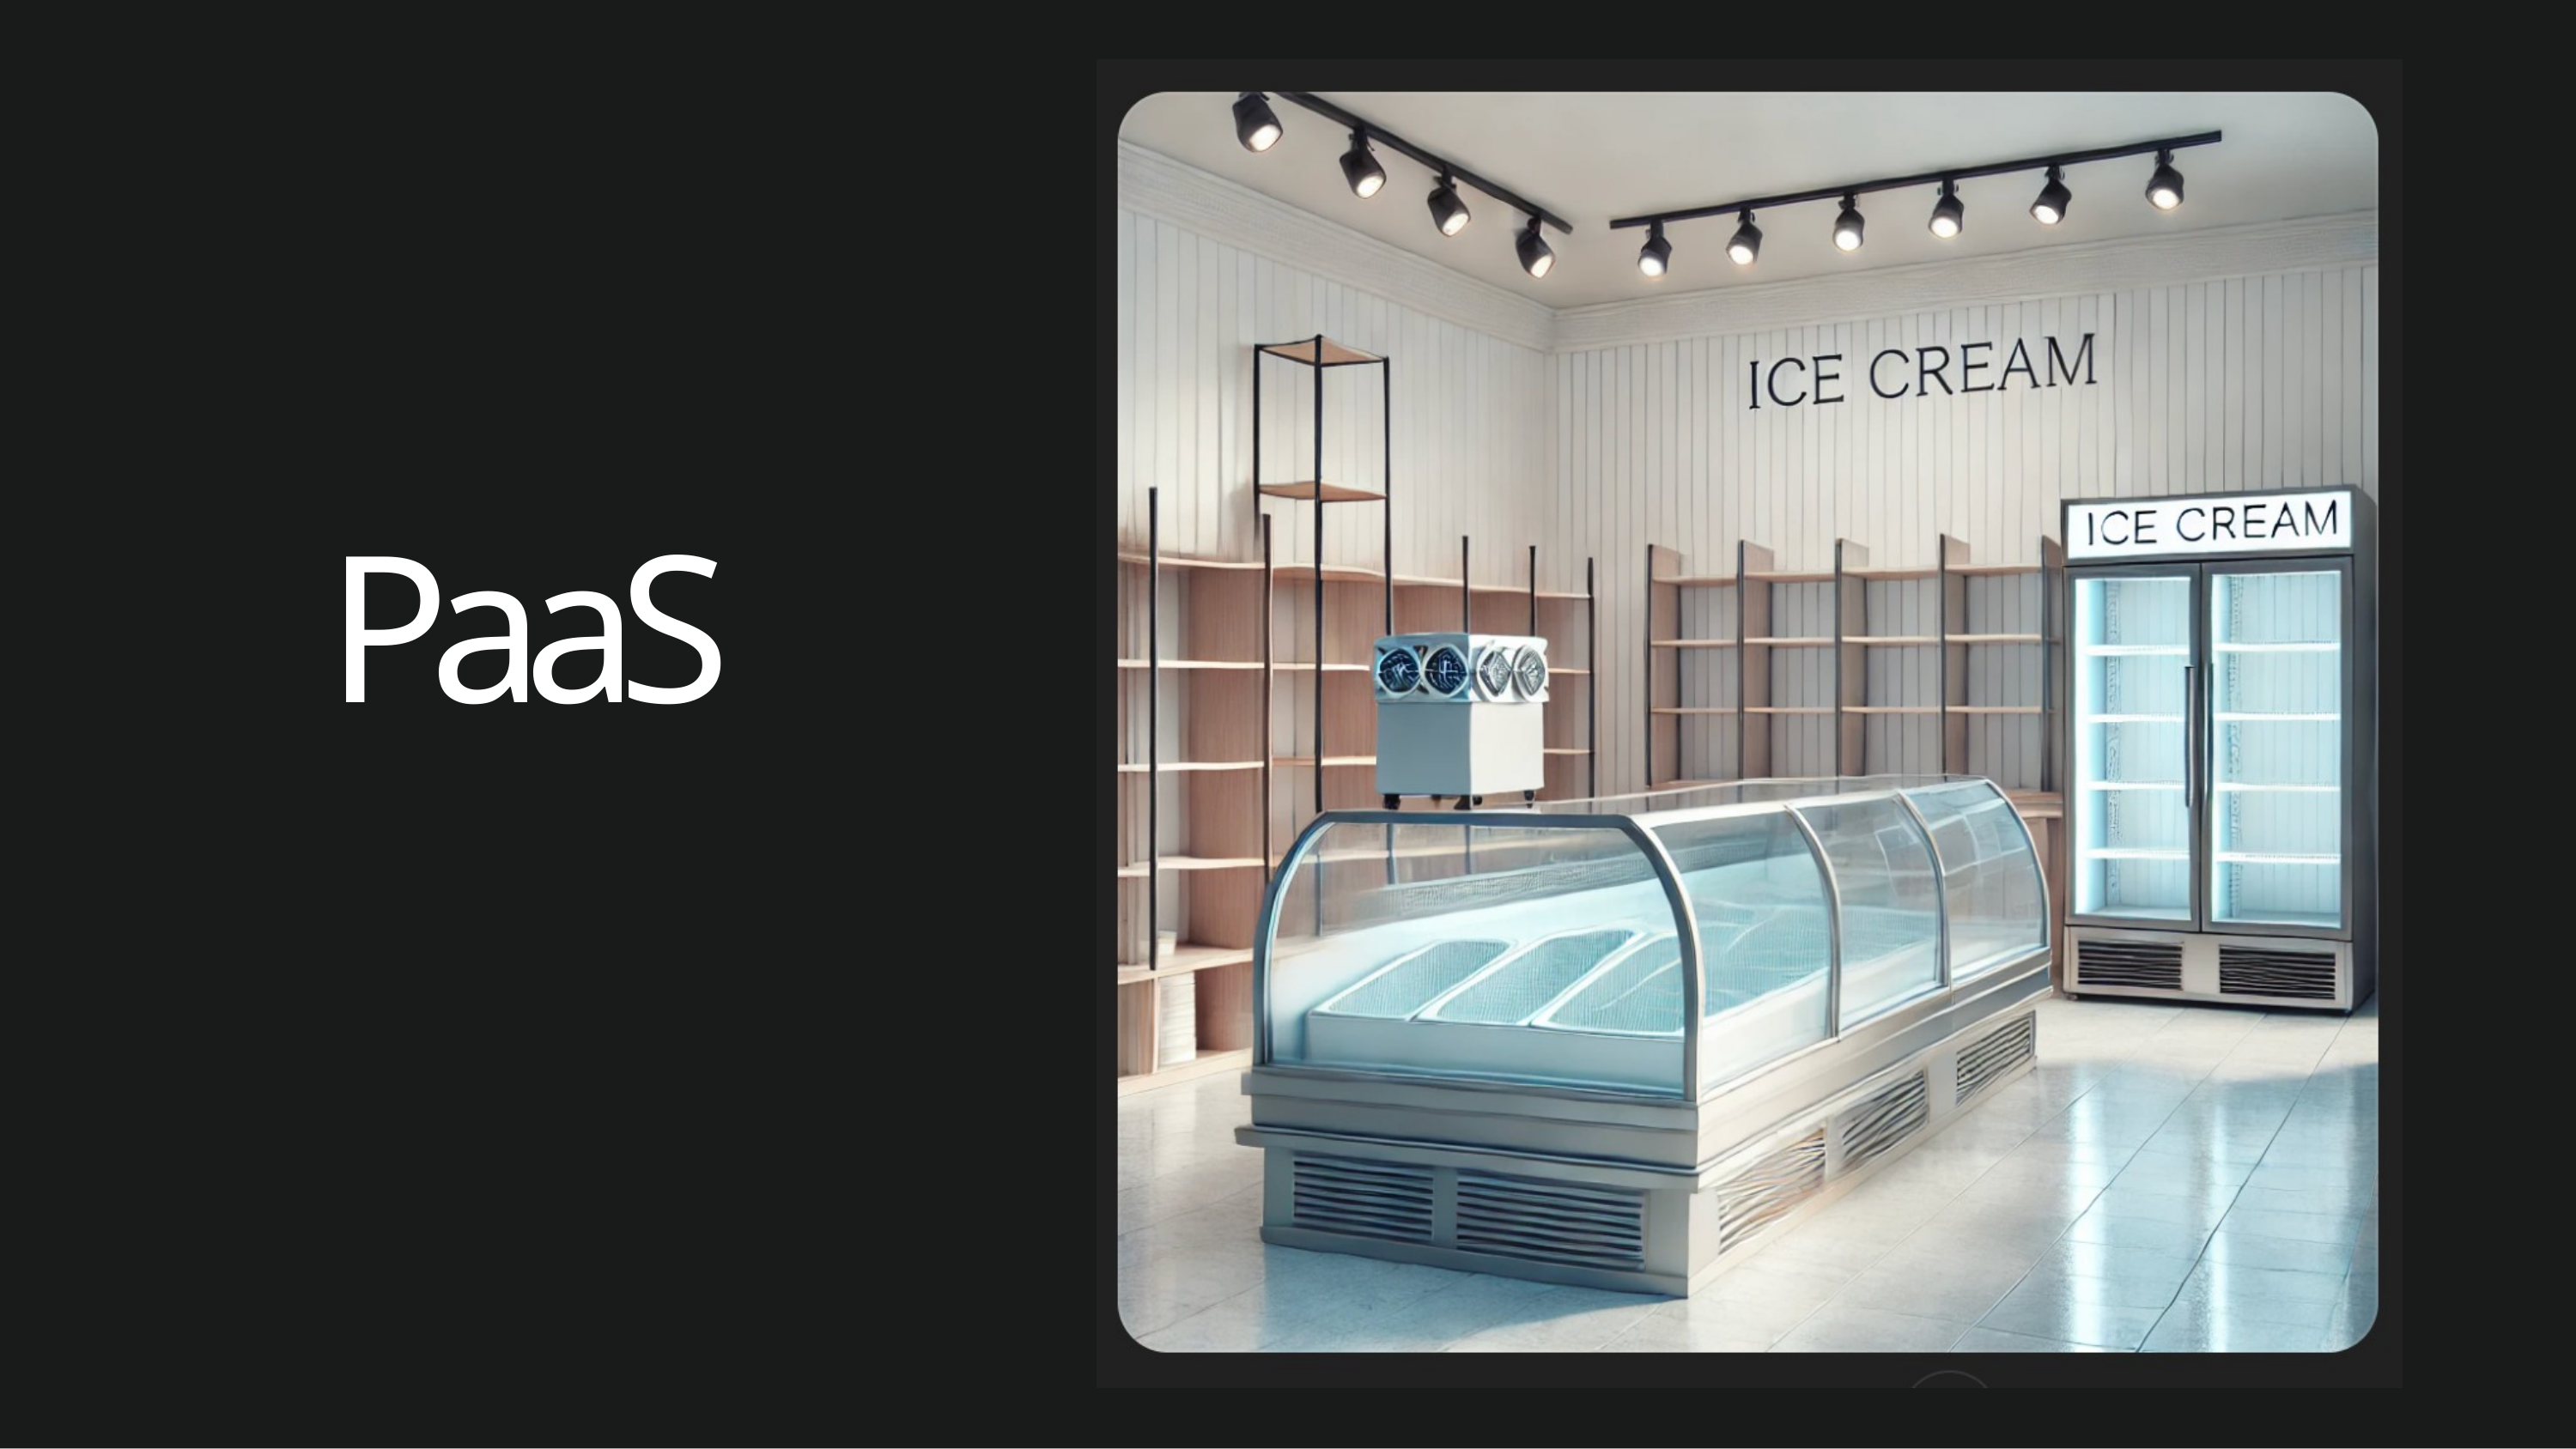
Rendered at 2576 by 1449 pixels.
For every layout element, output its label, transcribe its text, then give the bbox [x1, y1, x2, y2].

picture [1096, 59, 2403, 1388]
title PaaS [226, 446, 1091, 743]
